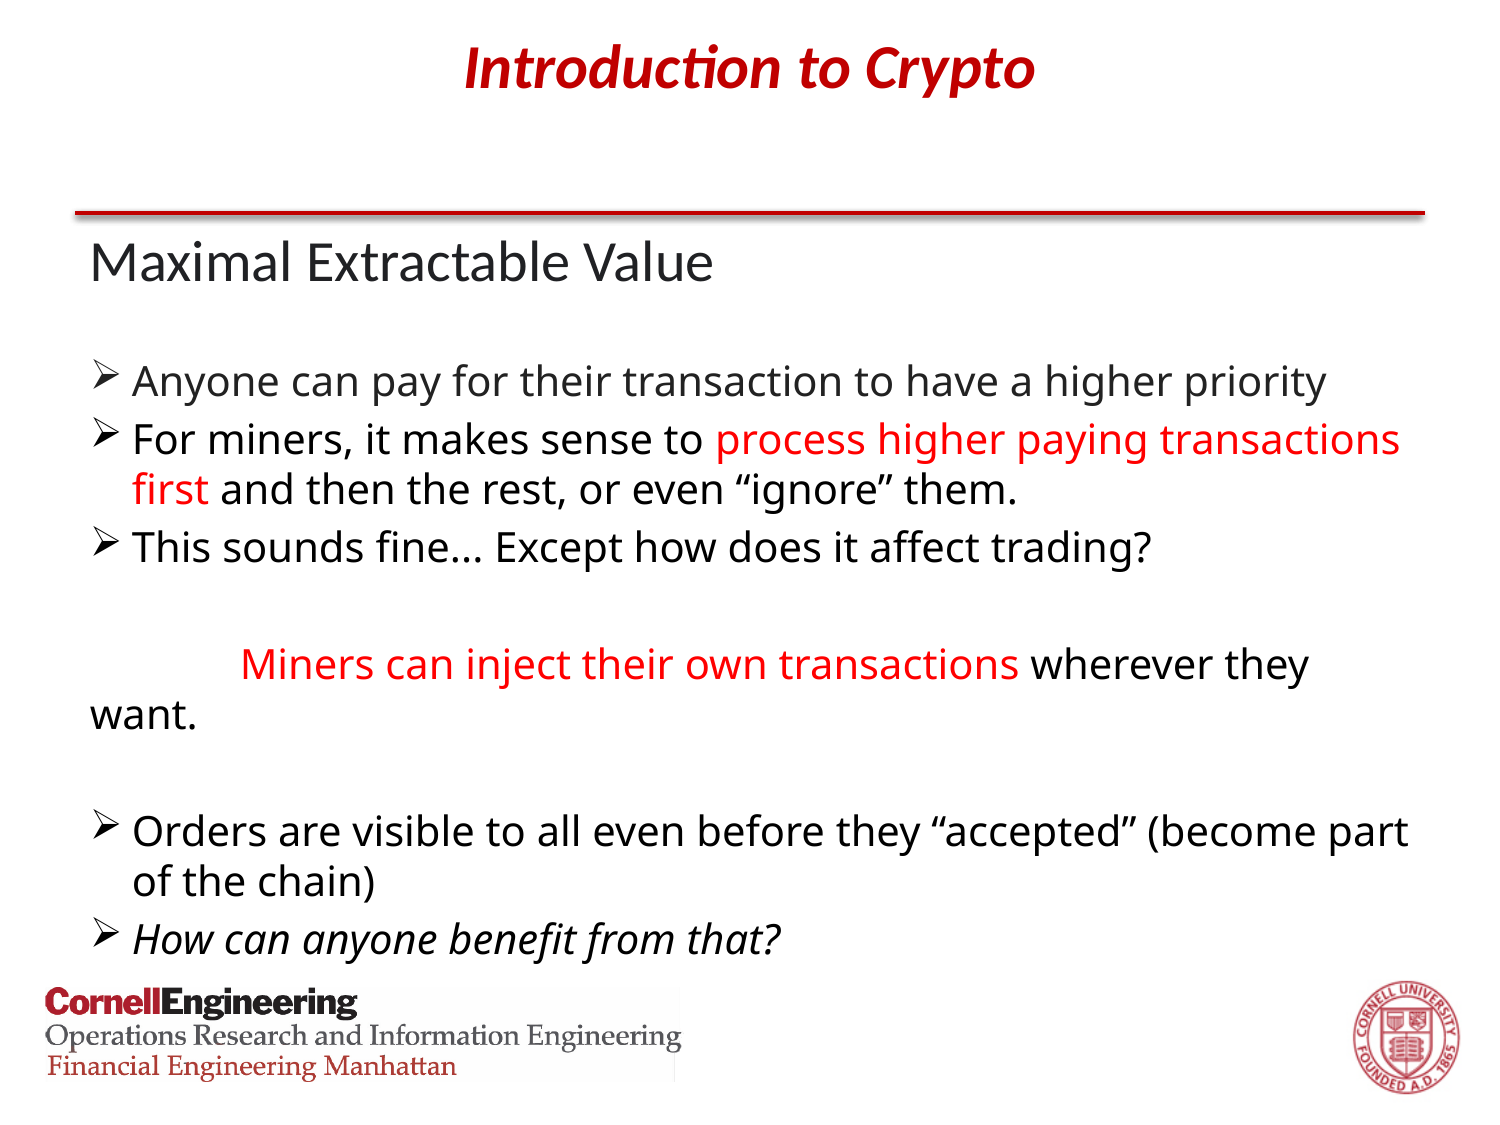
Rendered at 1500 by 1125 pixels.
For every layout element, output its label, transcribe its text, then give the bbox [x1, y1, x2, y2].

picture [45, 987, 828, 1082]
picture [1320, 944, 1493, 1125]
title Introduction to Crypto [75, 18, 1425, 207]
list Maximal Extractable Value Anyone can pay for their transaction to have a higher priority For miners, it makes sense to process higher paying transactions first and then the rest, or even “ignore” them. This sounds fine... Except how does it affect trading? Miners can inject their own transactions wherever they want. Orders are visible to all even before they “accepted” (become part of the chain) How can anyone benefit from that? [75, 216, 1425, 972]
